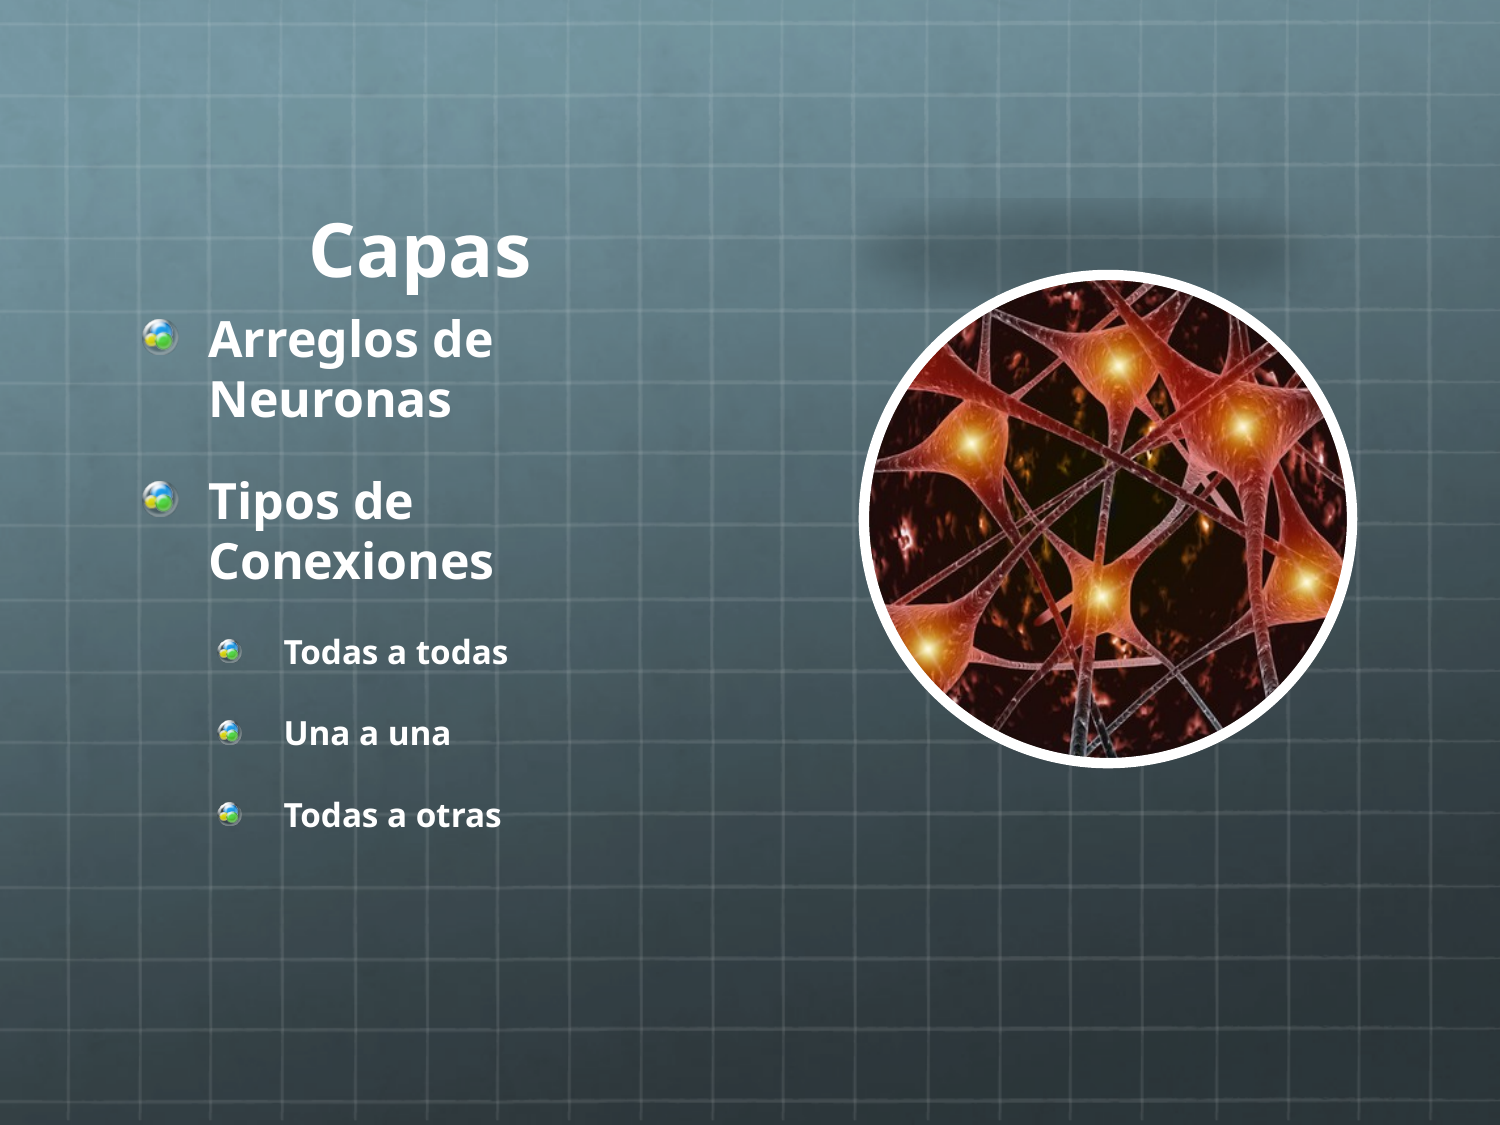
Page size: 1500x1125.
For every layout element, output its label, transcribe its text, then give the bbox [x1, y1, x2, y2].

list Arreglos de Neuronas Tipos de Conexiones Todas a todas Una a una Todas a otras [127, 299, 713, 900]
title Capas [127, 75, 713, 299]
picture [0, 0, 1500, 1125]
